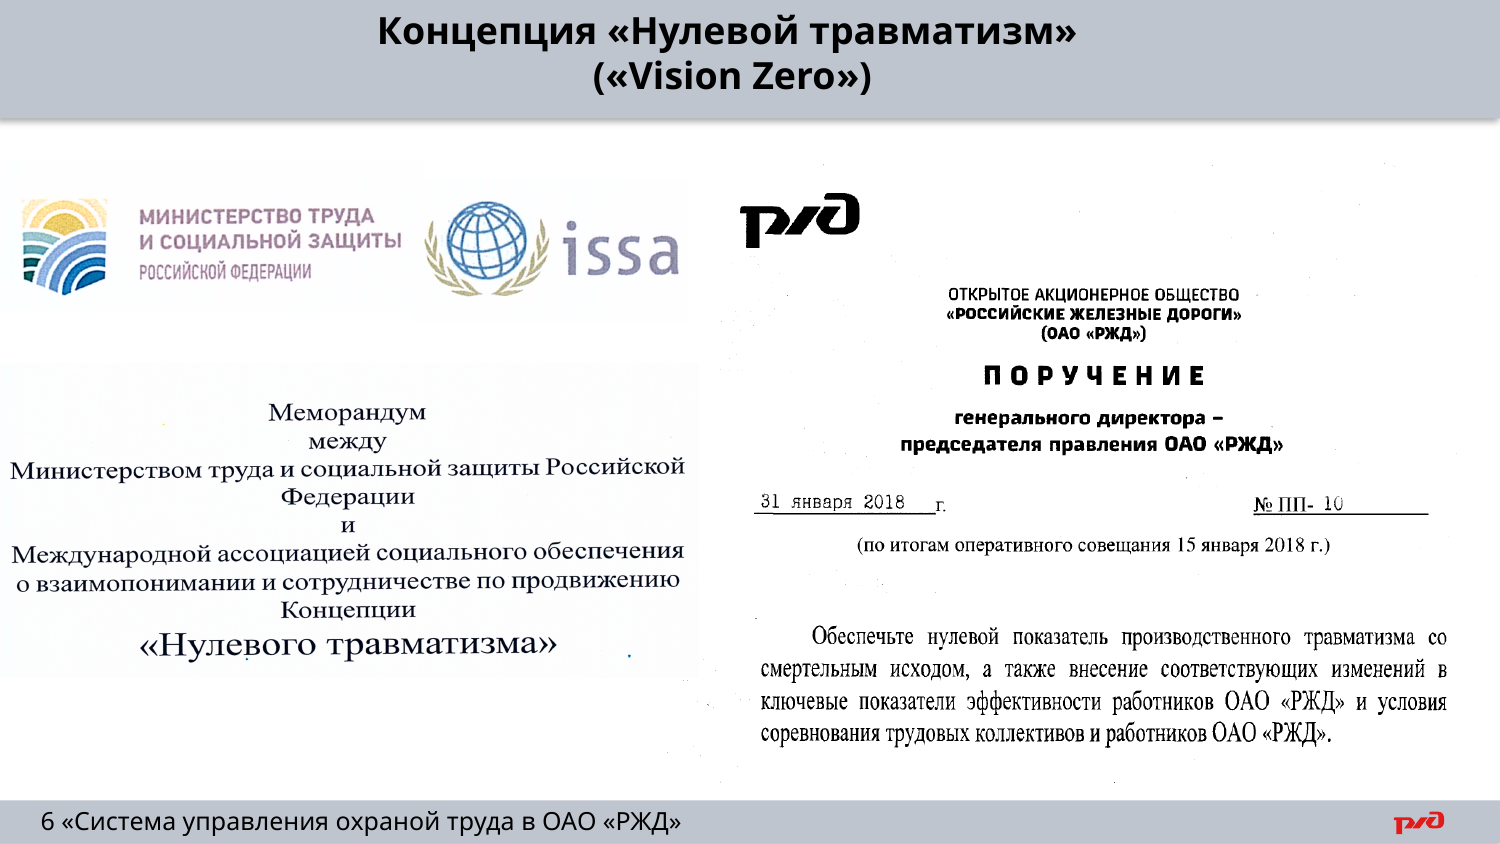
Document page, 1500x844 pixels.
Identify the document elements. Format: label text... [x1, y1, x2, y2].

text_box Концепция «Нулевой травматизм» («Vision Zero») [62, 0, 1403, 105]
picture [0, 149, 1500, 784]
